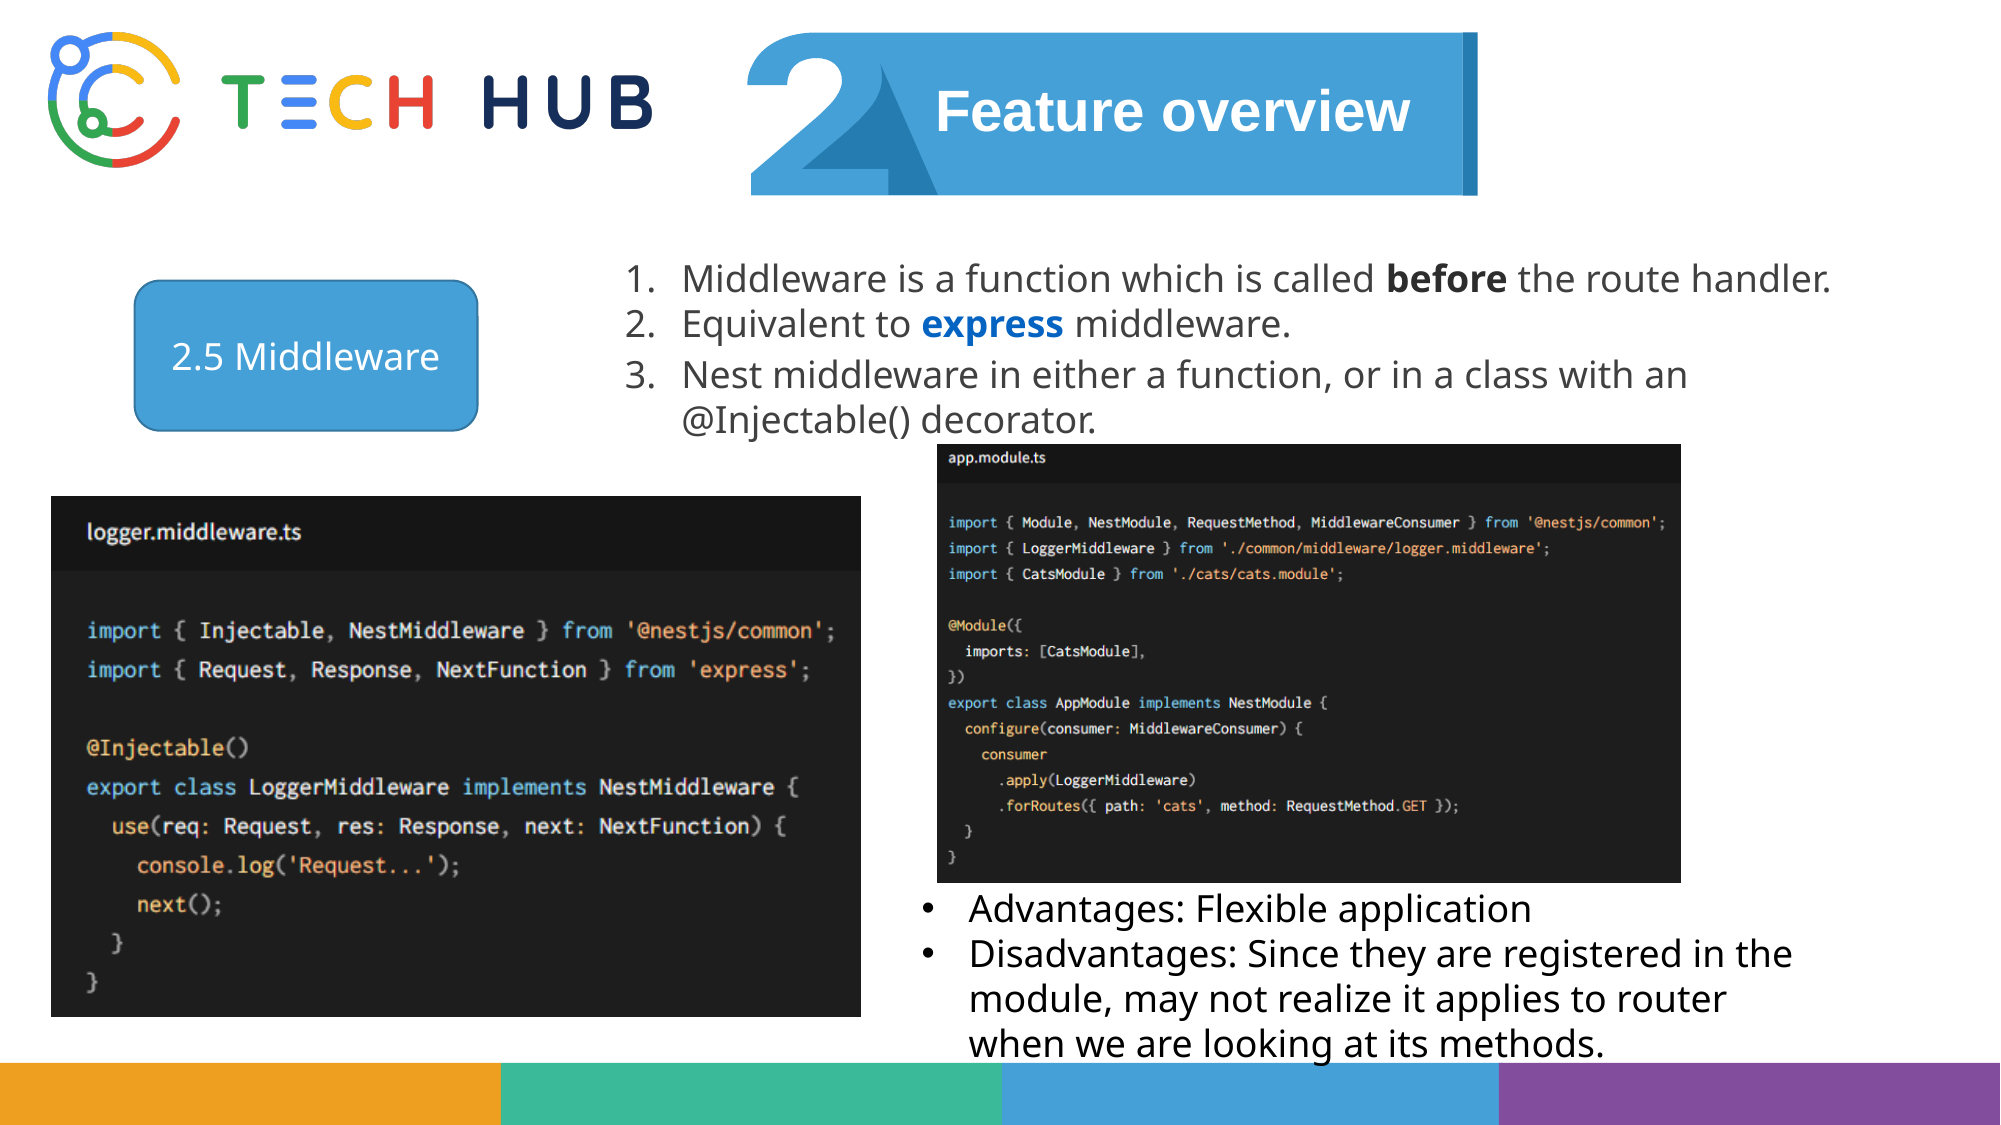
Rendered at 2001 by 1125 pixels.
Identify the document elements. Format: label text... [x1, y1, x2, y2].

text_box 2.5 Middleware [133, 279, 479, 432]
text_box Middleware is a function which is called before the route handler. Equivalent to express middleware. Nest middleware in either a function, or in a class with an @Injectable() decorator. [610, 247, 1884, 449]
picture [937, 444, 1681, 883]
picture [50, 496, 861, 1017]
picture [46, 32, 652, 169]
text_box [747, 32, 1478, 196]
text_box Advantages: Flexible application Disadvantages: Since they are registered in the module, may not realize it applies to router when we are looking at its methods. [906, 877, 1809, 1073]
